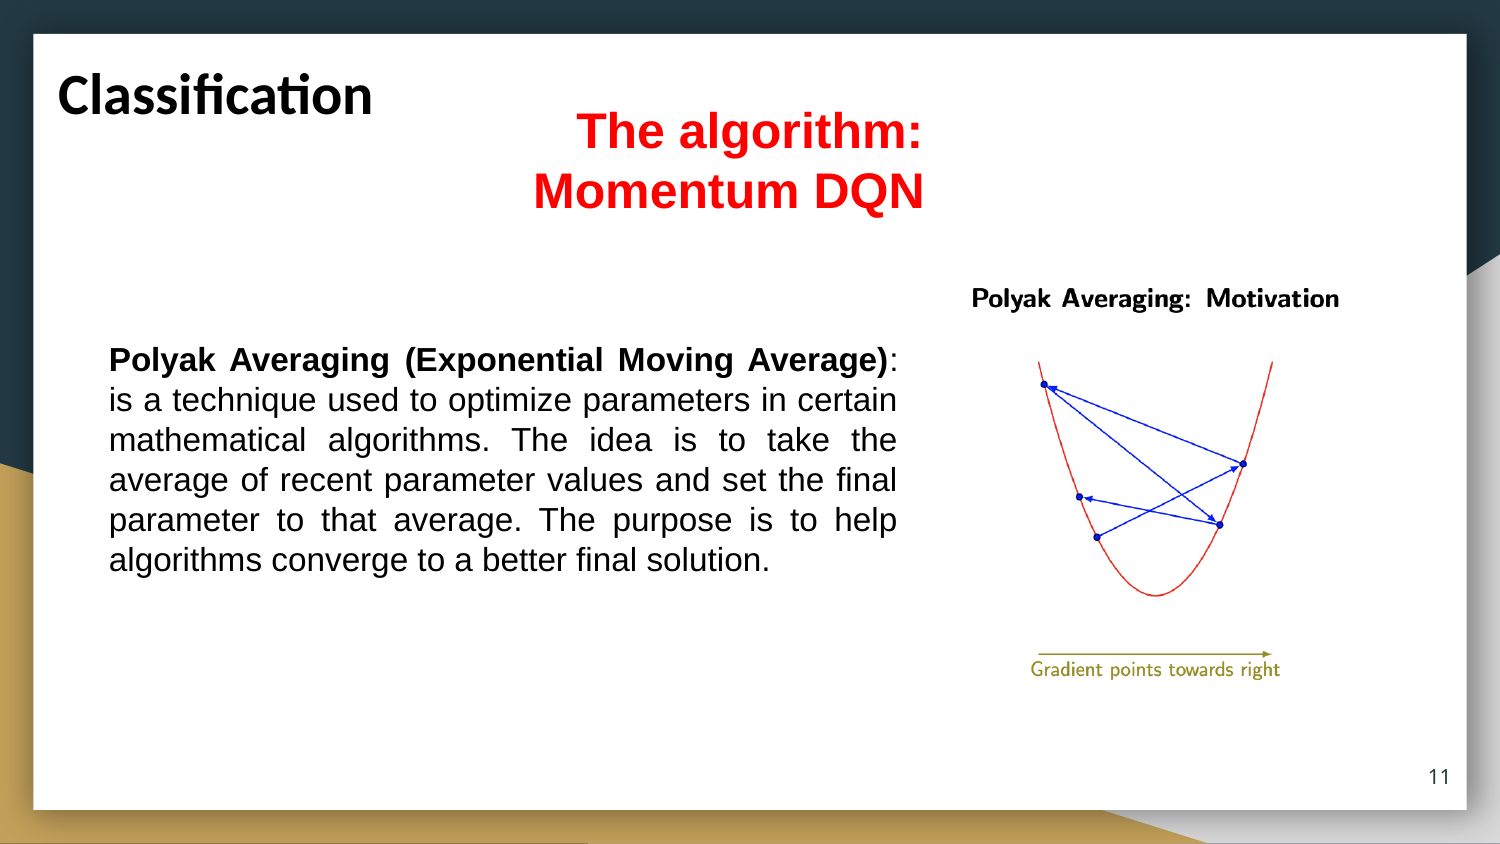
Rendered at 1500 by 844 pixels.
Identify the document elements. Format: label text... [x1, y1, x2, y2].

text_box Polyak Averaging (Exponential Moving Average): is a technique used to optimize parameters in certain mathematical algorithms. The idea is to take the average of recent parameter values and set the final parameter to that average. The purpose is to help algorithms converge to a better final solution. [94, 330, 914, 586]
text_box The algorithm: Momentum DQN [442, 91, 1058, 226]
text_box Classification [22, 40, 646, 141]
slide_number 11 [1376, 745, 1467, 810]
picture [945, 277, 1345, 688]
